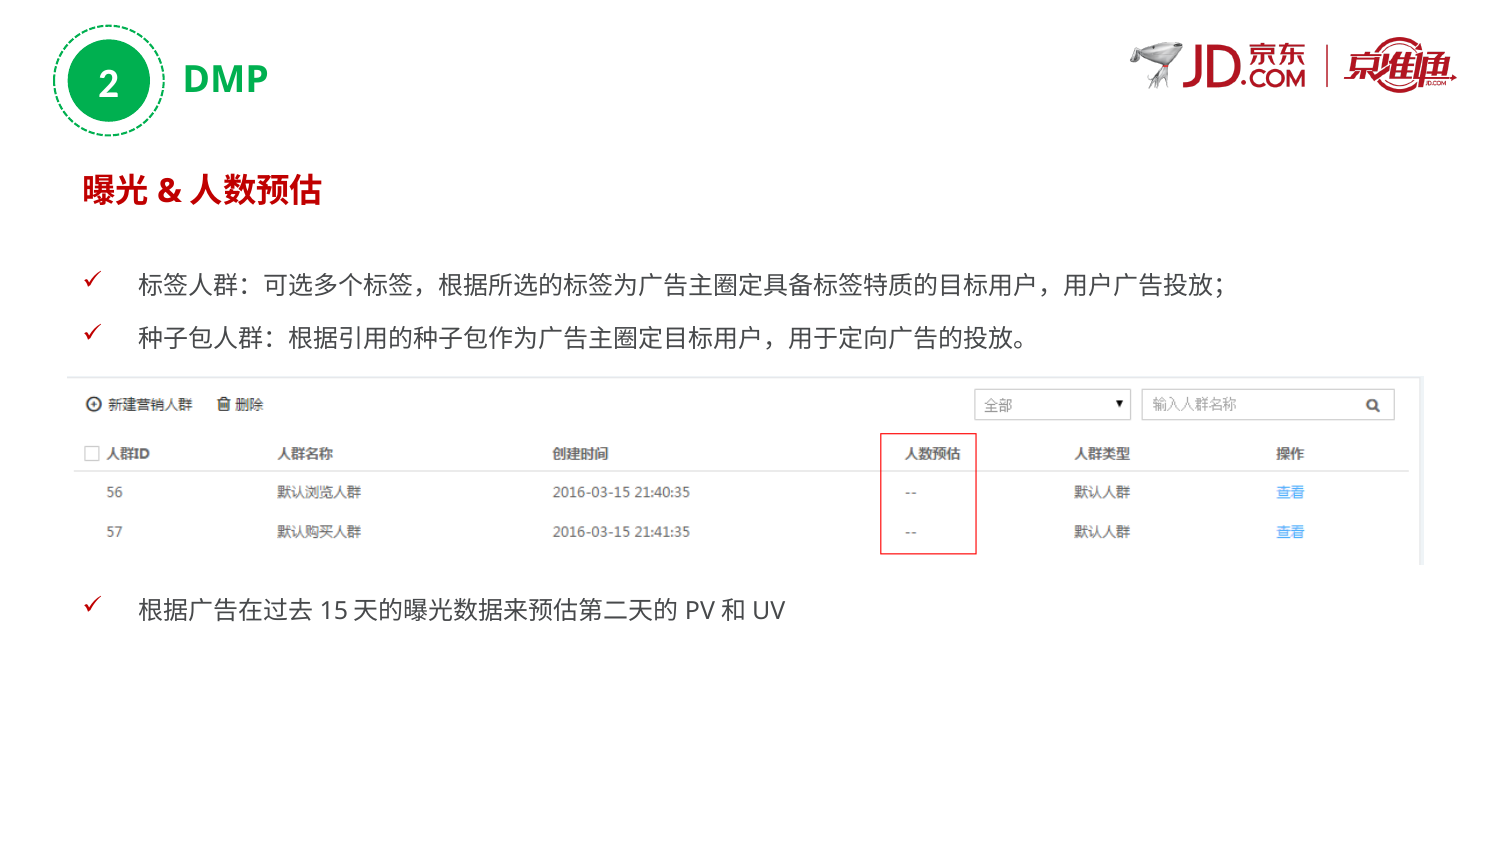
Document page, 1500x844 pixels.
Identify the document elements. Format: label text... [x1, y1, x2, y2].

text_box DMP [167, 47, 284, 108]
picture [67, 376, 1424, 565]
text_box 曝光&人数预估 [67, 161, 1452, 217]
text_box 种子包人群：根据引用的种子包作为广告主圈定目标用户，用于定向广告的投放。 [67, 315, 1282, 376]
picture [1114, 30, 1471, 103]
text_box 标签人群：可选多个标签，根据所选的标签为广告主圈定具备标签特质的目标用户，用户广告投放； [67, 262, 1317, 335]
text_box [54, 25, 164, 136]
text_box 根据广告在过去15天的曝光数据来预估第二天的PV和UV [67, 587, 1317, 643]
